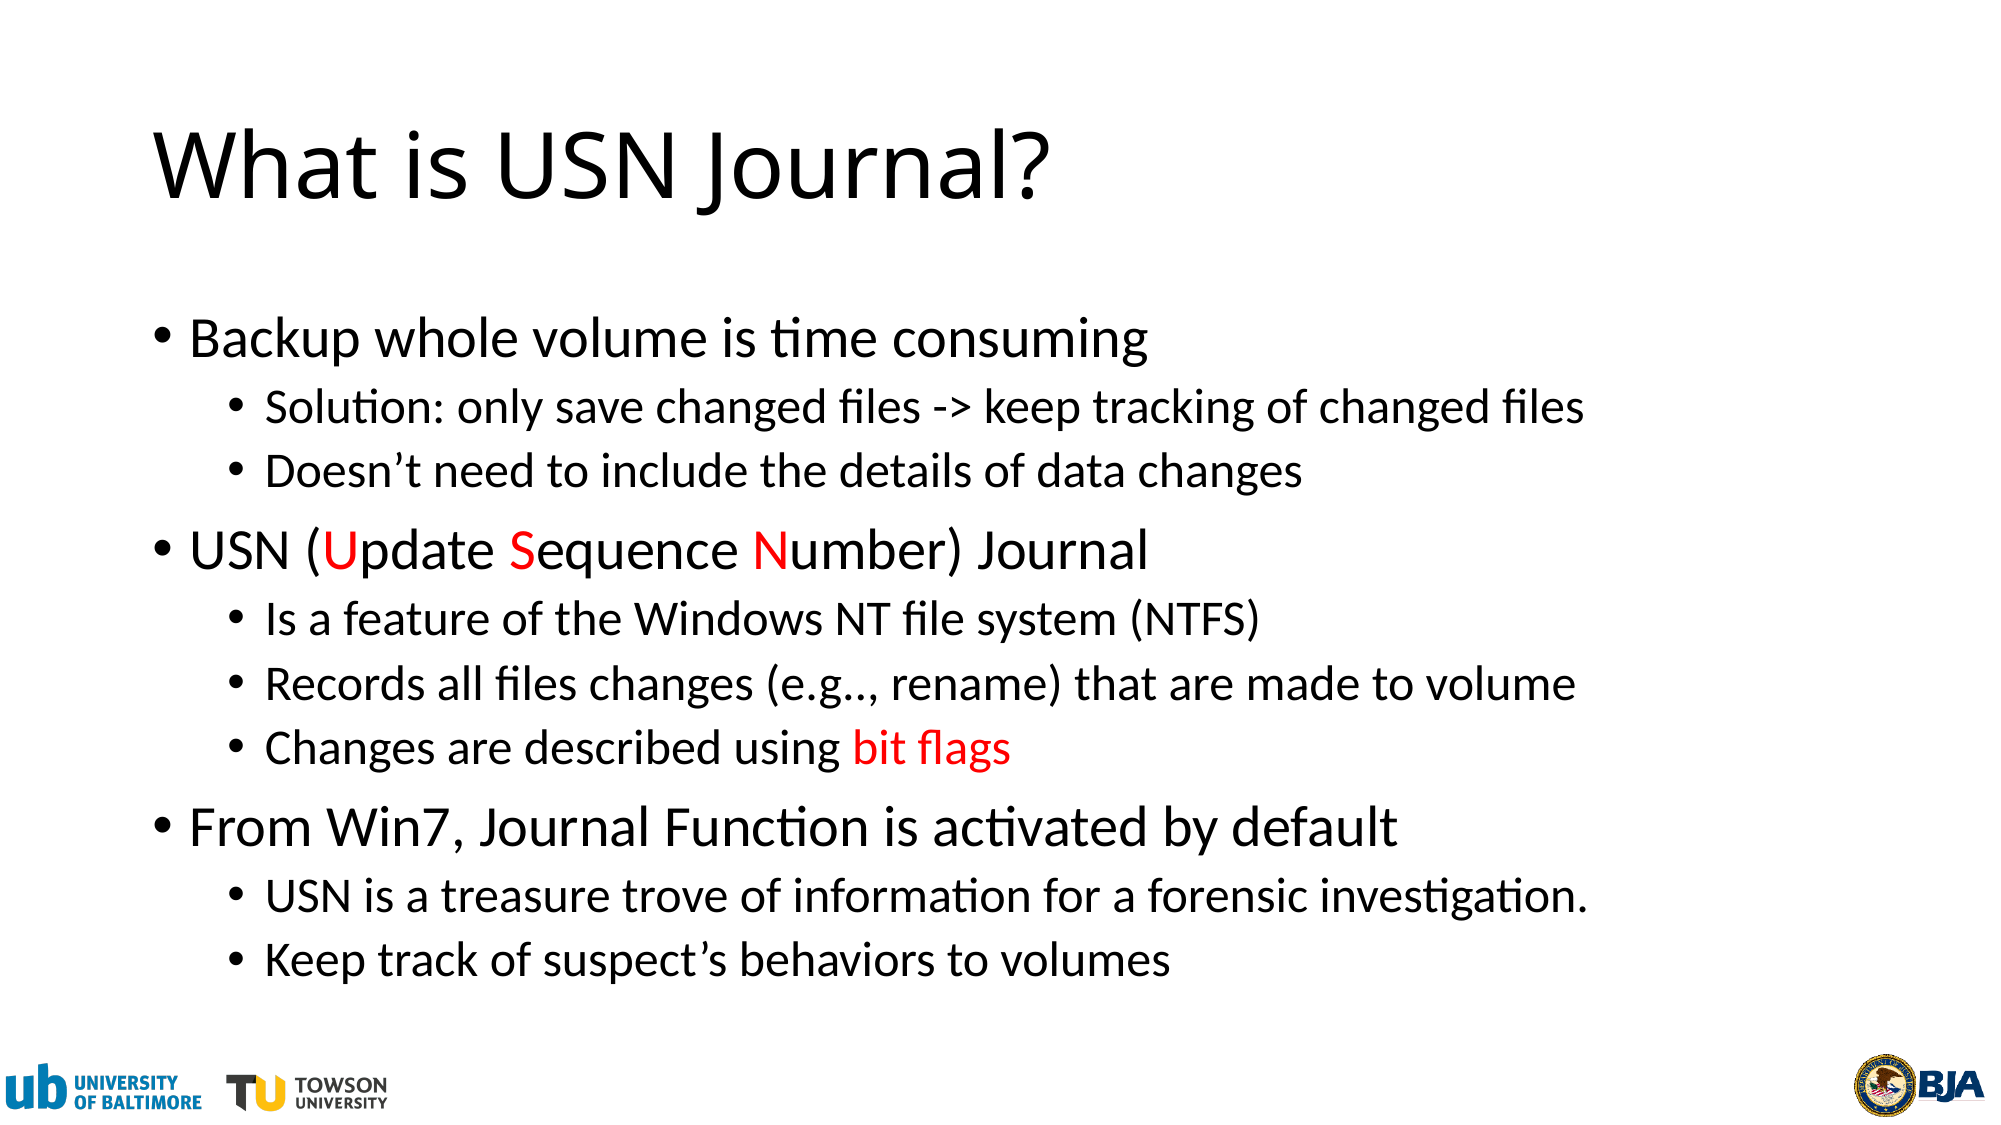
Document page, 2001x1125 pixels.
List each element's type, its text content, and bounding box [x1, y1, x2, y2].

picture [0, 1031, 407, 1125]
list Backup whole volume is time consuming Solution: only save changed files -> keep tracking of changed files Doesn’t need to include the details of data changes USN (Update Sequence Number) Journal Is a feature of the Windows NT file system (NTFS) Records all files changes (e.g.., rename) that are made to volume Changes are described using bit flags From Win7, Journal Function is activated by default USN is a treasure trove of information for a forensic investigation. Keep track of suspect’s behaviors to volumes [137, 299, 1863, 1014]
title What is USN Journal? [137, 59, 1863, 278]
picture [1854, 1054, 1986, 1117]
